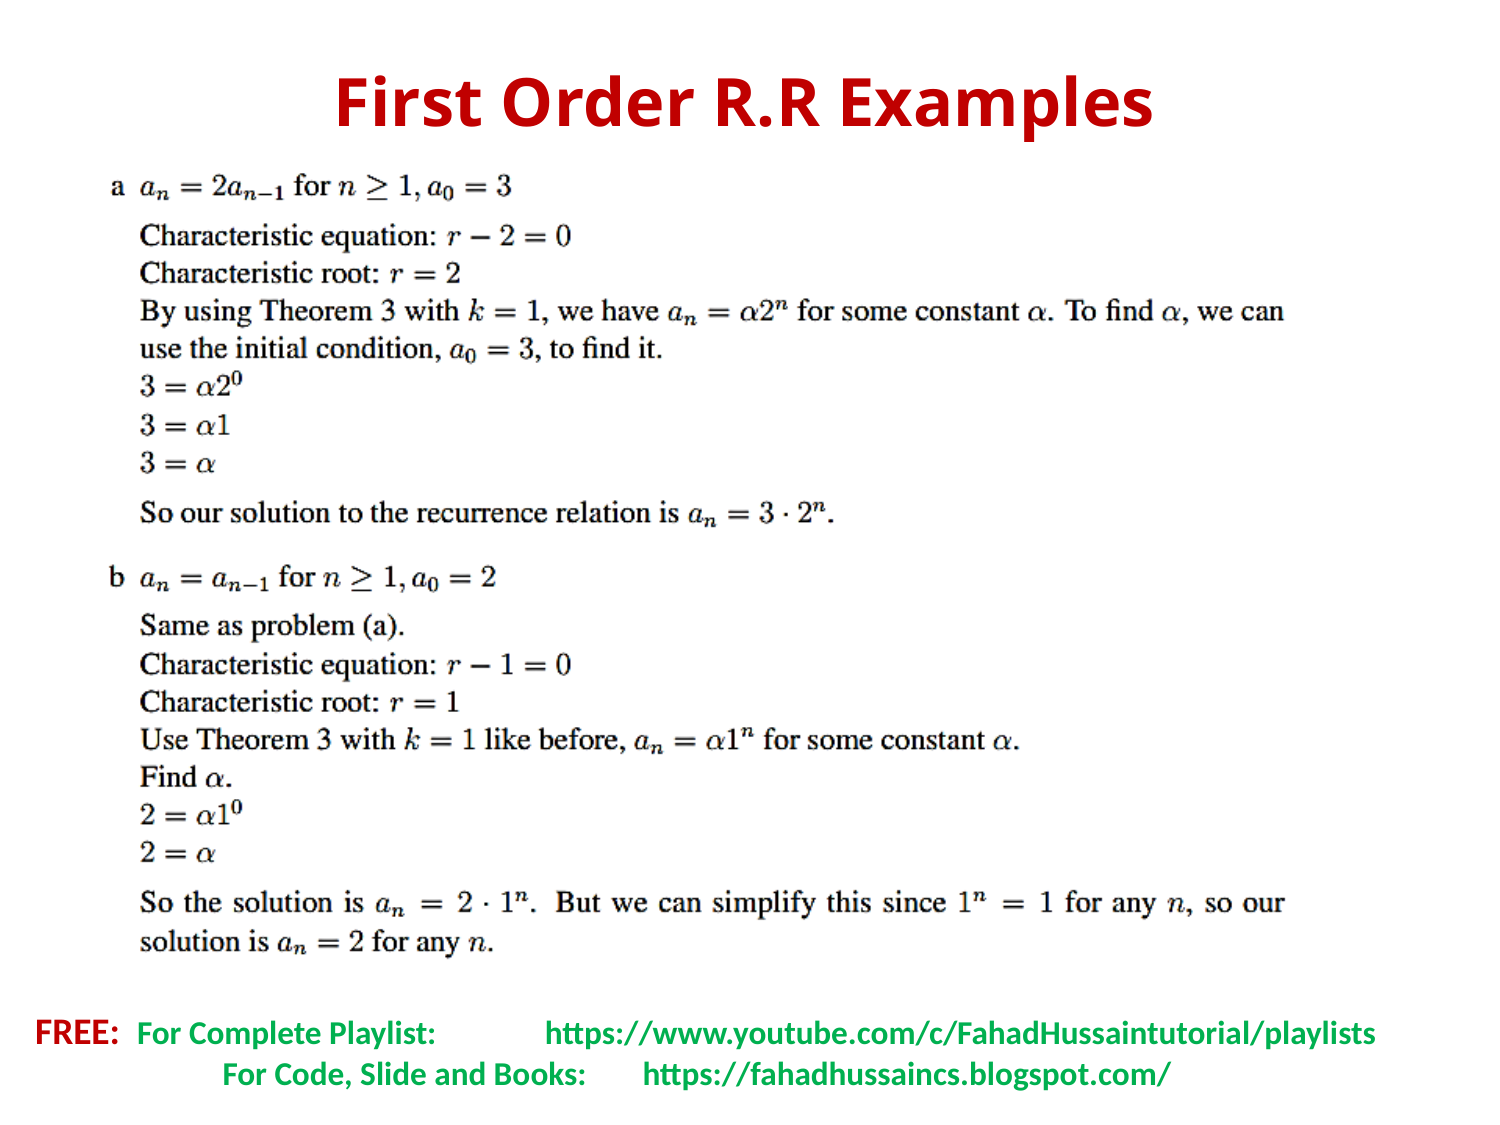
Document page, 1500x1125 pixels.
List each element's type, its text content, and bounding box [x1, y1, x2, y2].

picture [74, 147, 1354, 978]
title First Order R.R Examples [0, 3, 1488, 194]
text_box FREE: For Complete Playlist: https://www.youtube.com/c/FahadHussaintutorial/playlists For Code, Slide and Books: https://fahadhussaincs.blogspot.com/ [20, 999, 1480, 1100]
